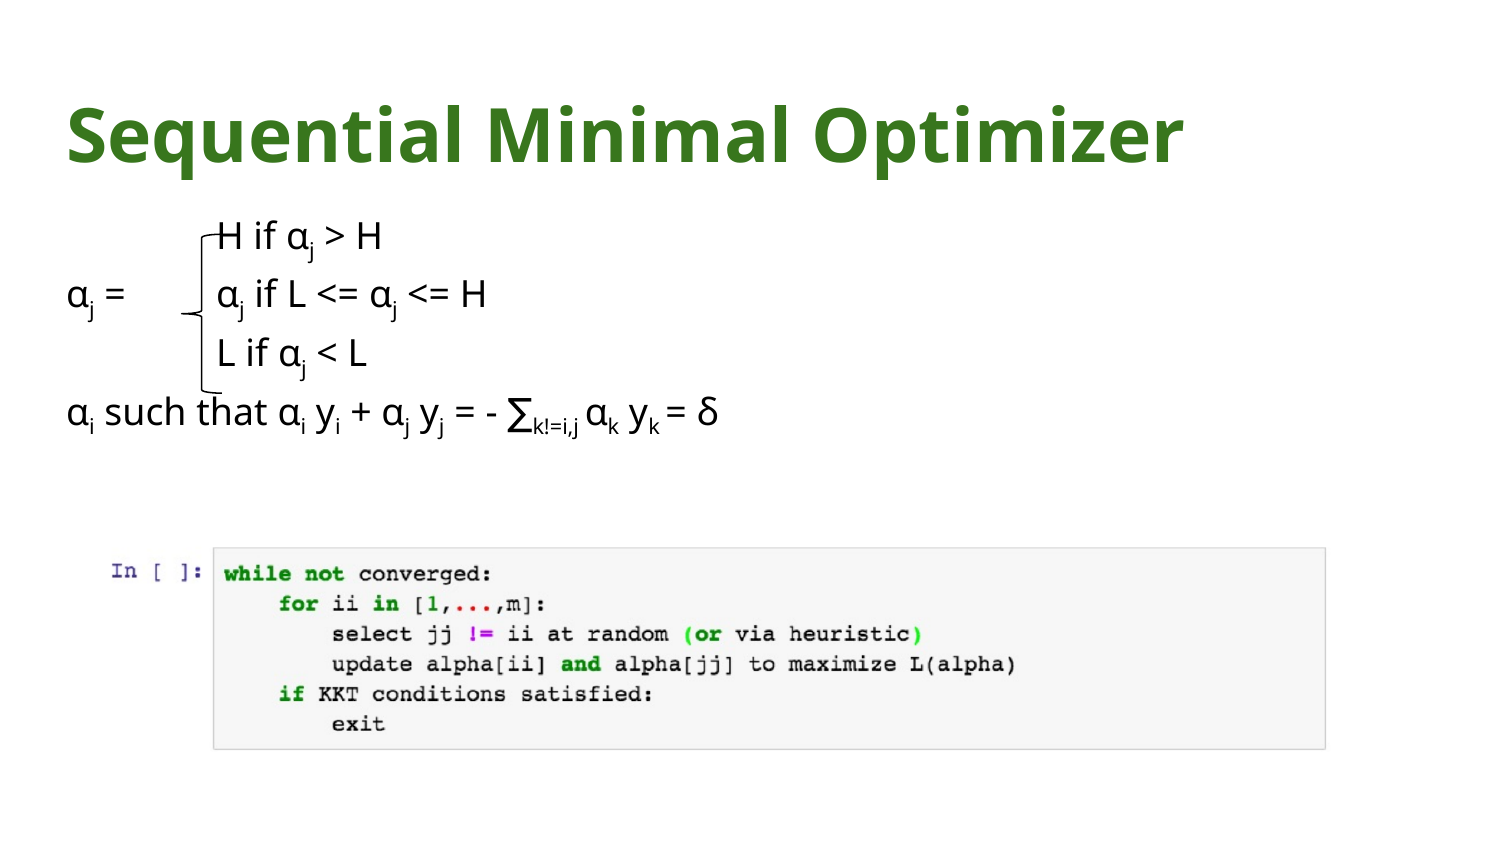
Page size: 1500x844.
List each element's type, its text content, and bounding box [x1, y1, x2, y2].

text_box [180, 233, 222, 394]
title Sequential Minimal Optimizer [51, 72, 1449, 167]
list H if αj > H αj = αj if L <= αj <= H L if αj < L αi such that αi yi + αj yj = - ∑k!=i,j αk yk = δ [51, 189, 1449, 750]
picture [102, 533, 1336, 761]
